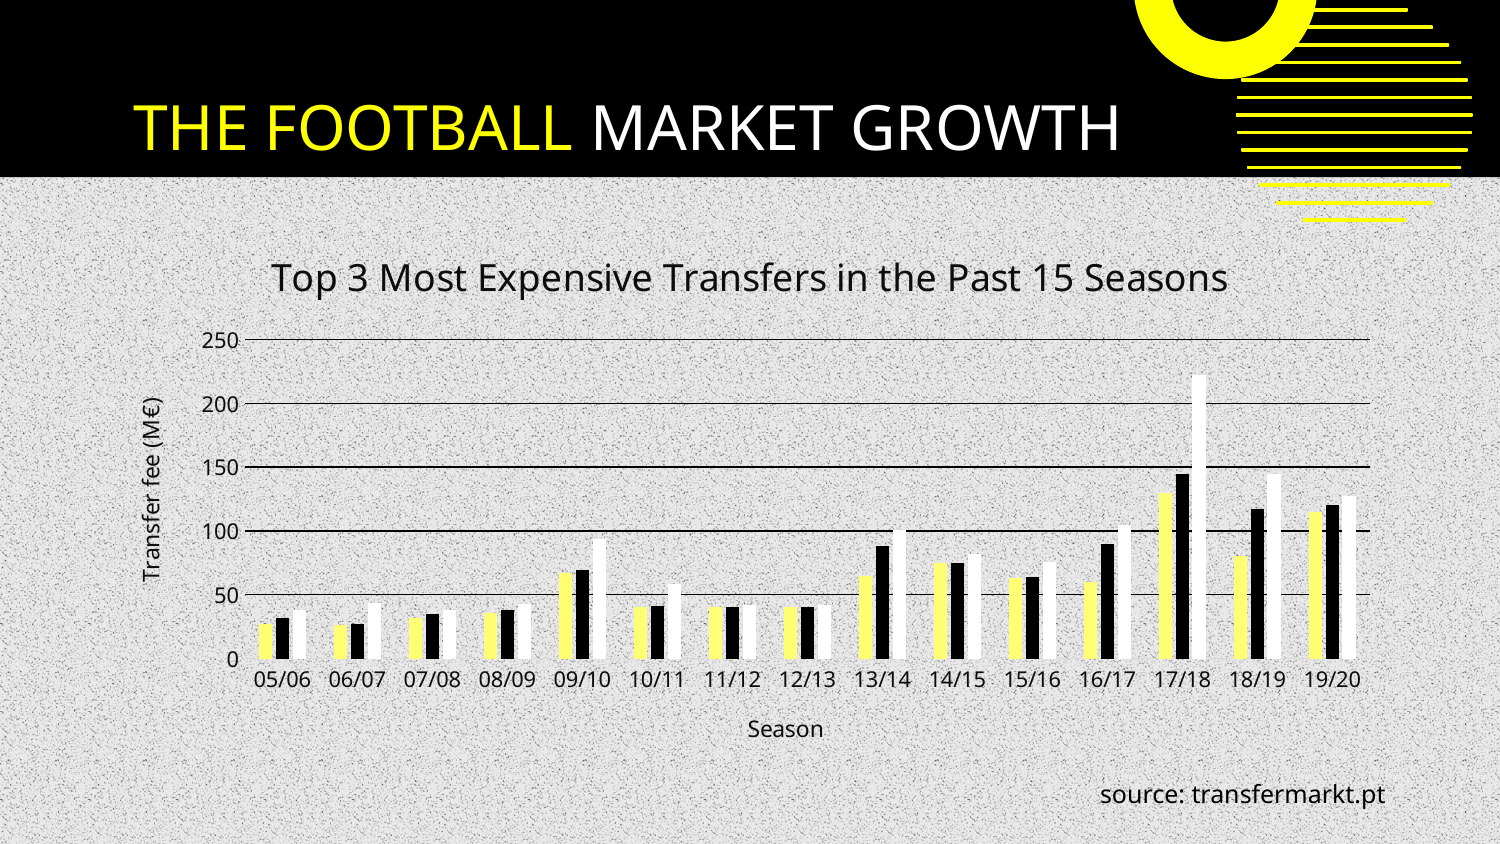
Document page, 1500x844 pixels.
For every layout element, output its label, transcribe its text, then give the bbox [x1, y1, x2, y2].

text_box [1236, 8, 1473, 222]
text_box source: transfermarkt.pt [763, 777, 1401, 816]
chart [103, 220, 1396, 776]
text_box [1153, 0, 1298, 61]
title THE FOOTBALL MARKET GROWTH [118, 72, 1231, 167]
picture [0, 178, 1500, 844]
